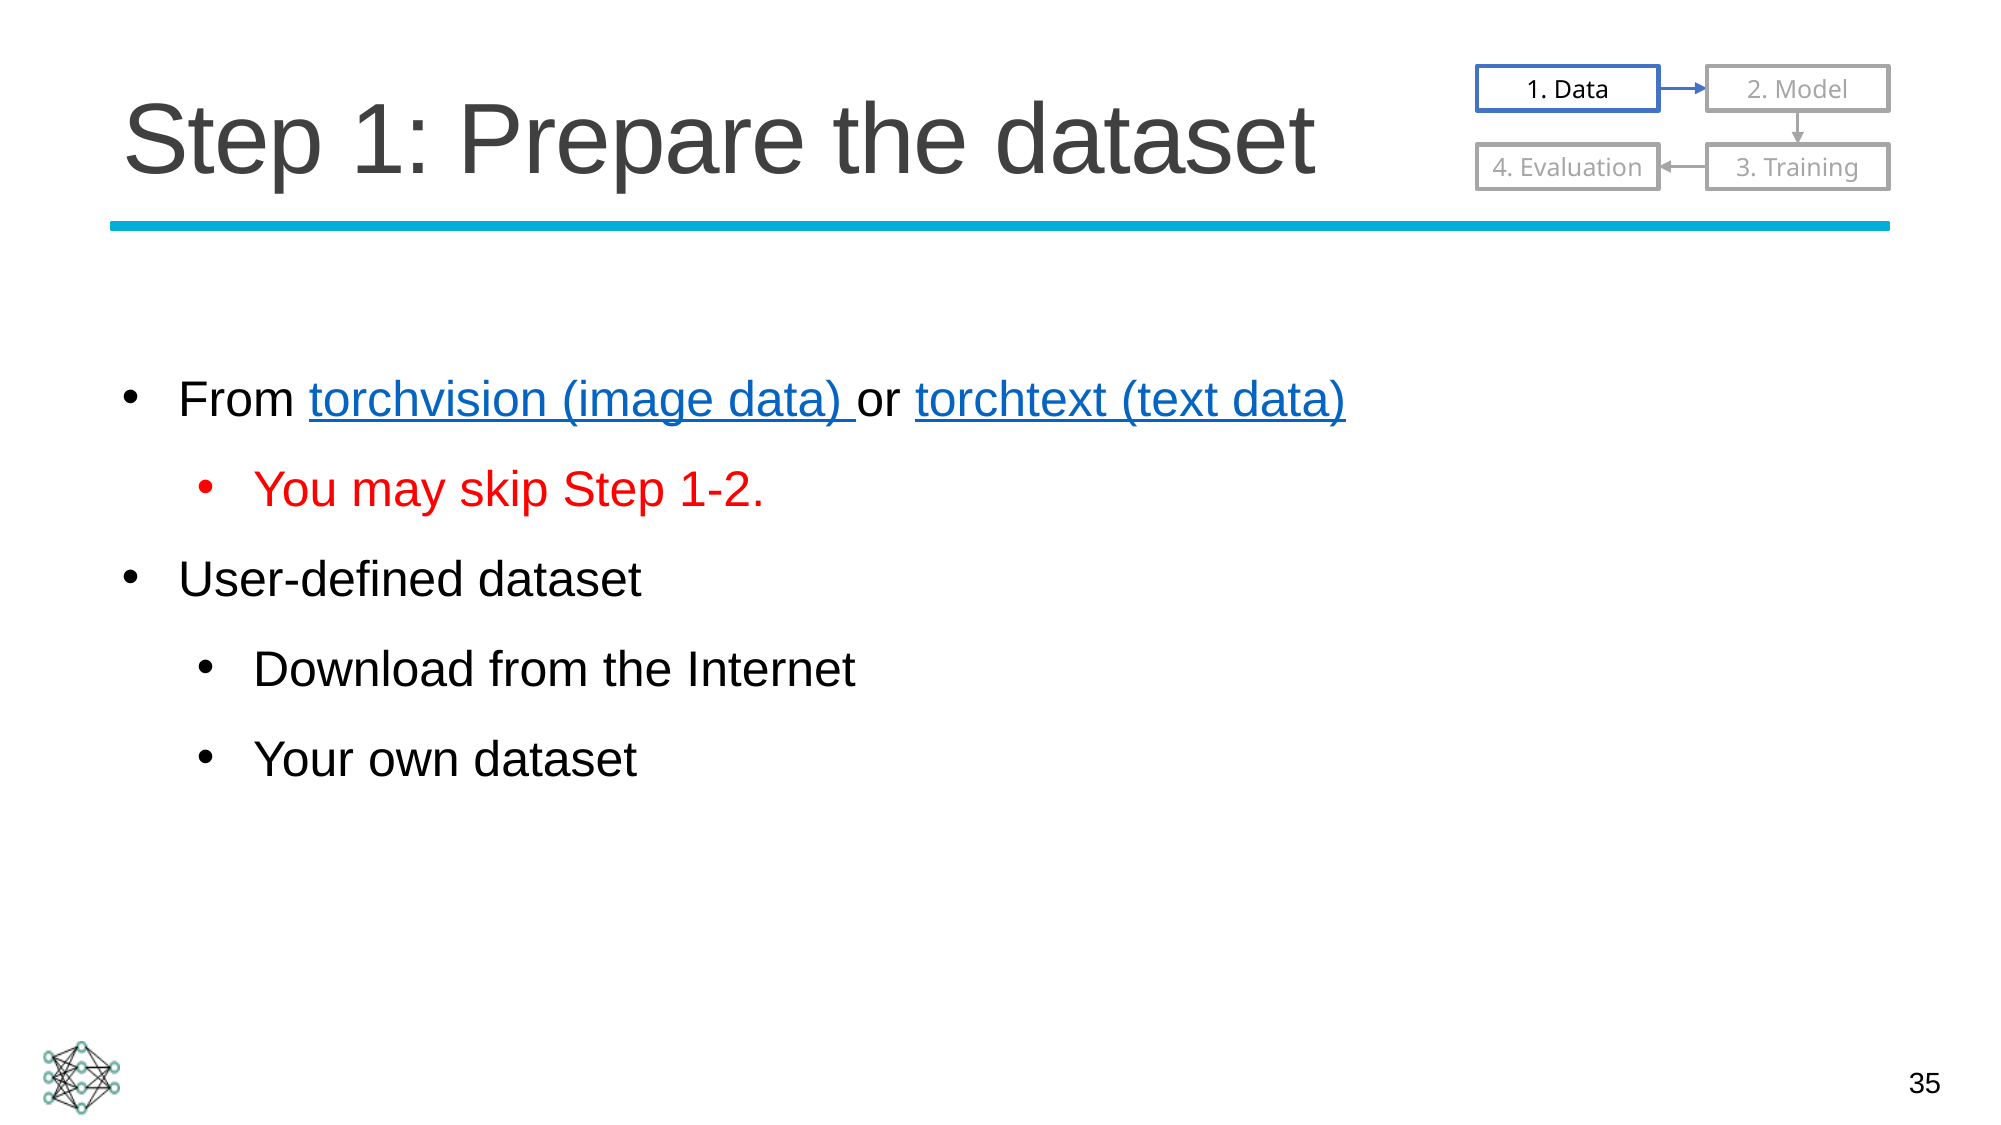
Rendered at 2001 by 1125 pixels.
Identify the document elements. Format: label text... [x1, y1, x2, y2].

title Step 1: Prepare the dataset [107, 58, 1899, 228]
text_box From torchvision (image data) or torchtext (text data) You may skip Step 1-2. User-defined dataset Download from the Internet Your own dataset [107, 329, 1899, 794]
text_box 2. Model [1707, 65, 1889, 111]
text_box 1. Data [1477, 65, 1659, 111]
text_box 3. Training [1707, 144, 1889, 189]
text_box 4. Evaluation [1477, 144, 1659, 189]
slide_number 35 [1740, 1052, 1957, 1113]
picture [43, 1041, 120, 1116]
